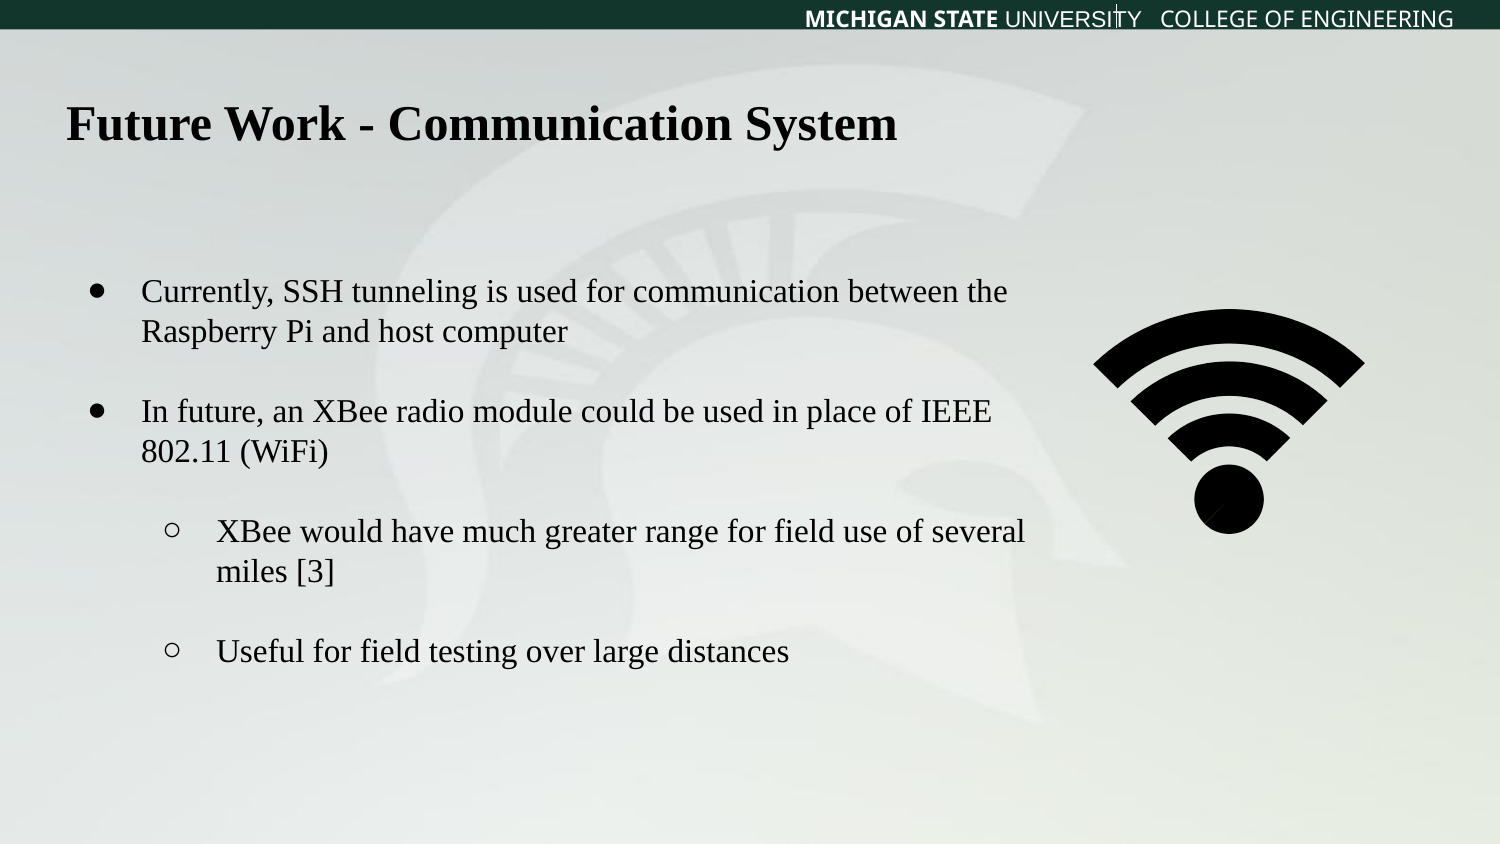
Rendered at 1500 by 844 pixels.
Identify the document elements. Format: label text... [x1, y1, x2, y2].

list Currently, SSH tunneling is used for communication between the Raspberry Pi and host computer In future, an XBee radio module could be used in place of IEEE 802.11 (WiFi) XBee would have much greater range for field use of several miles [3] Useful for field testing over large distances [51, 189, 1057, 750]
picture [0, 30, 1500, 844]
title Future Work - Communication System [51, 72, 1449, 167]
